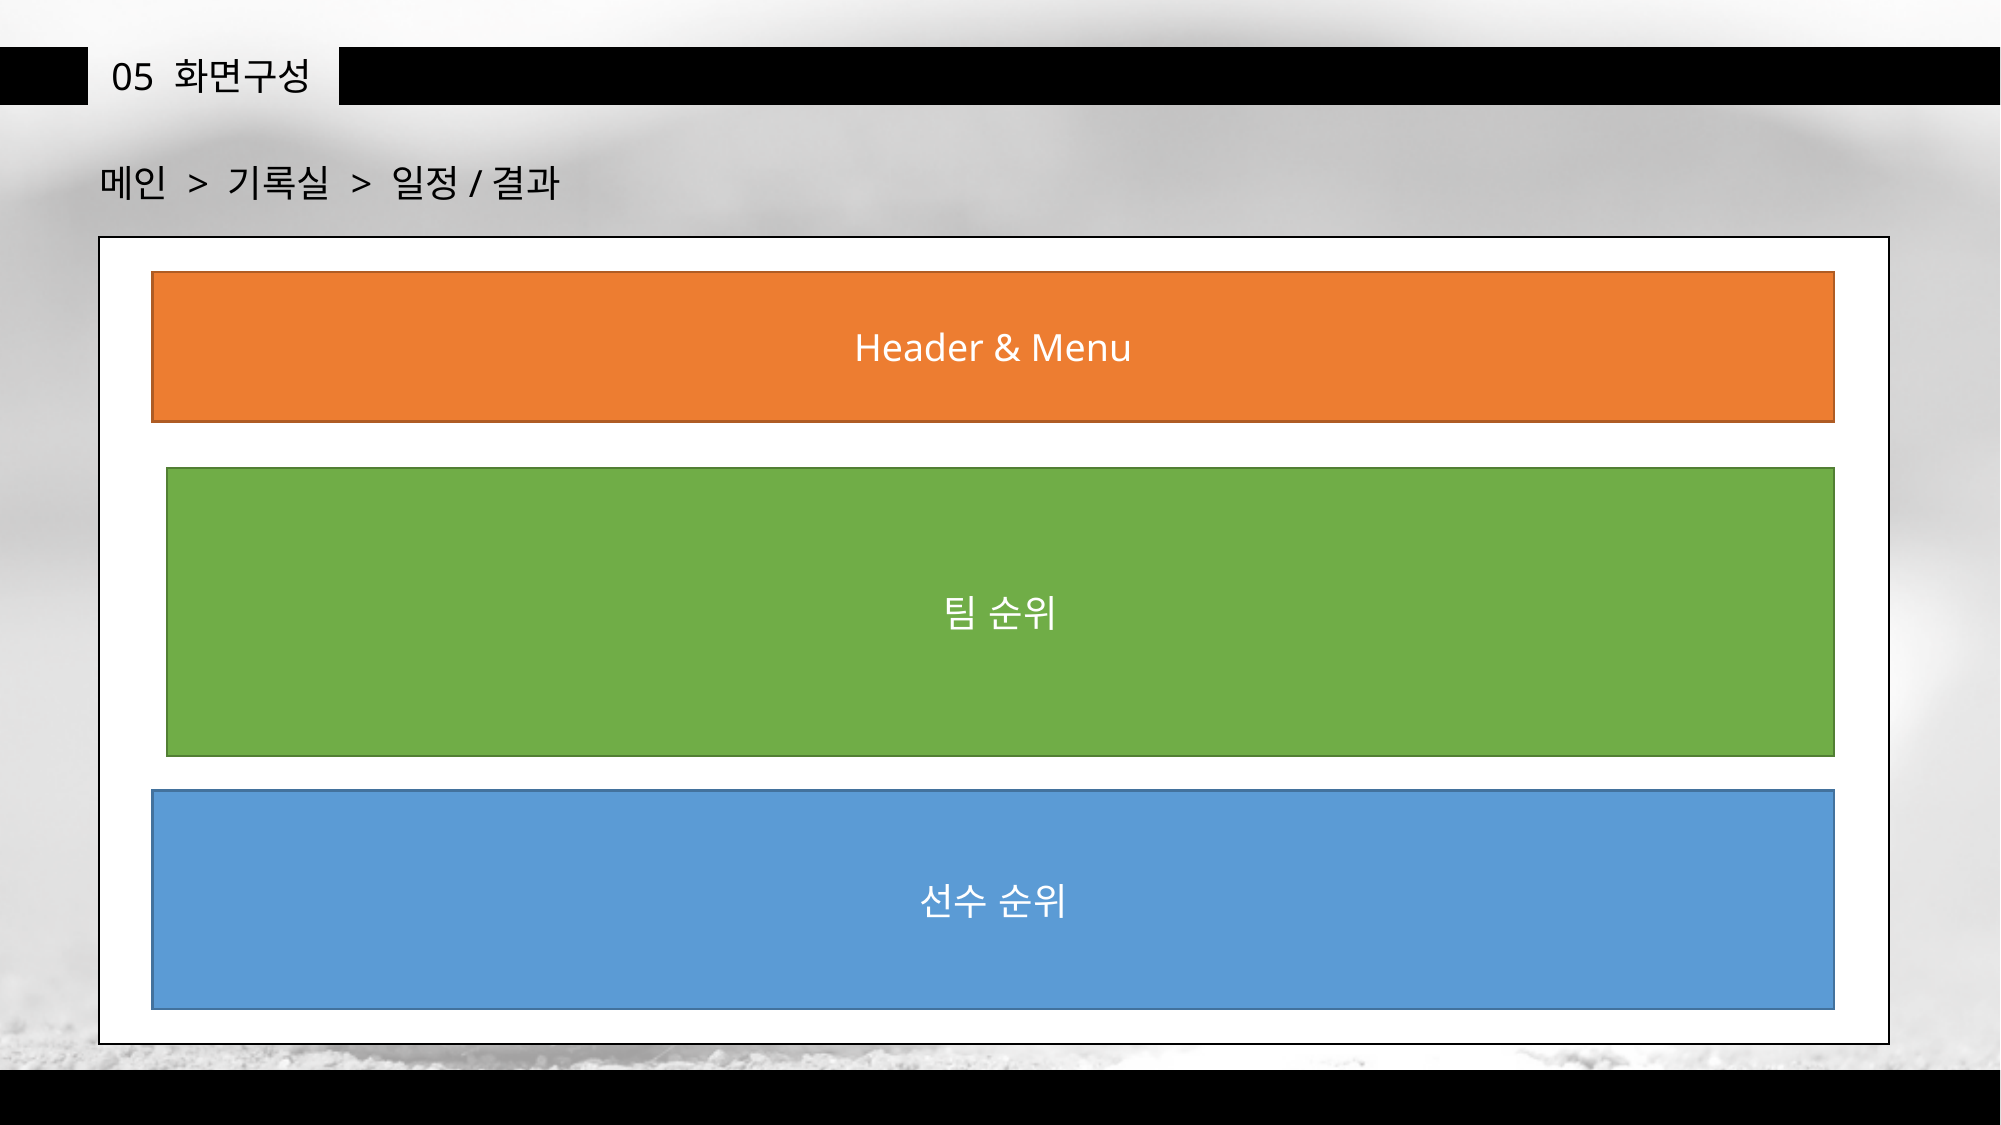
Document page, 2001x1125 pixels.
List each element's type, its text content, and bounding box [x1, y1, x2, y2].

text_box 선수 순위 [151, 789, 1835, 1010]
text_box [98, 45, 335, 107]
text_box Header & Menu [151, 271, 1835, 423]
text_box 팀 순위 [166, 467, 1835, 757]
text_box 메인 > 기록실 > 일정/결과 [84, 152, 576, 213]
text_box [98, 236, 1890, 1045]
